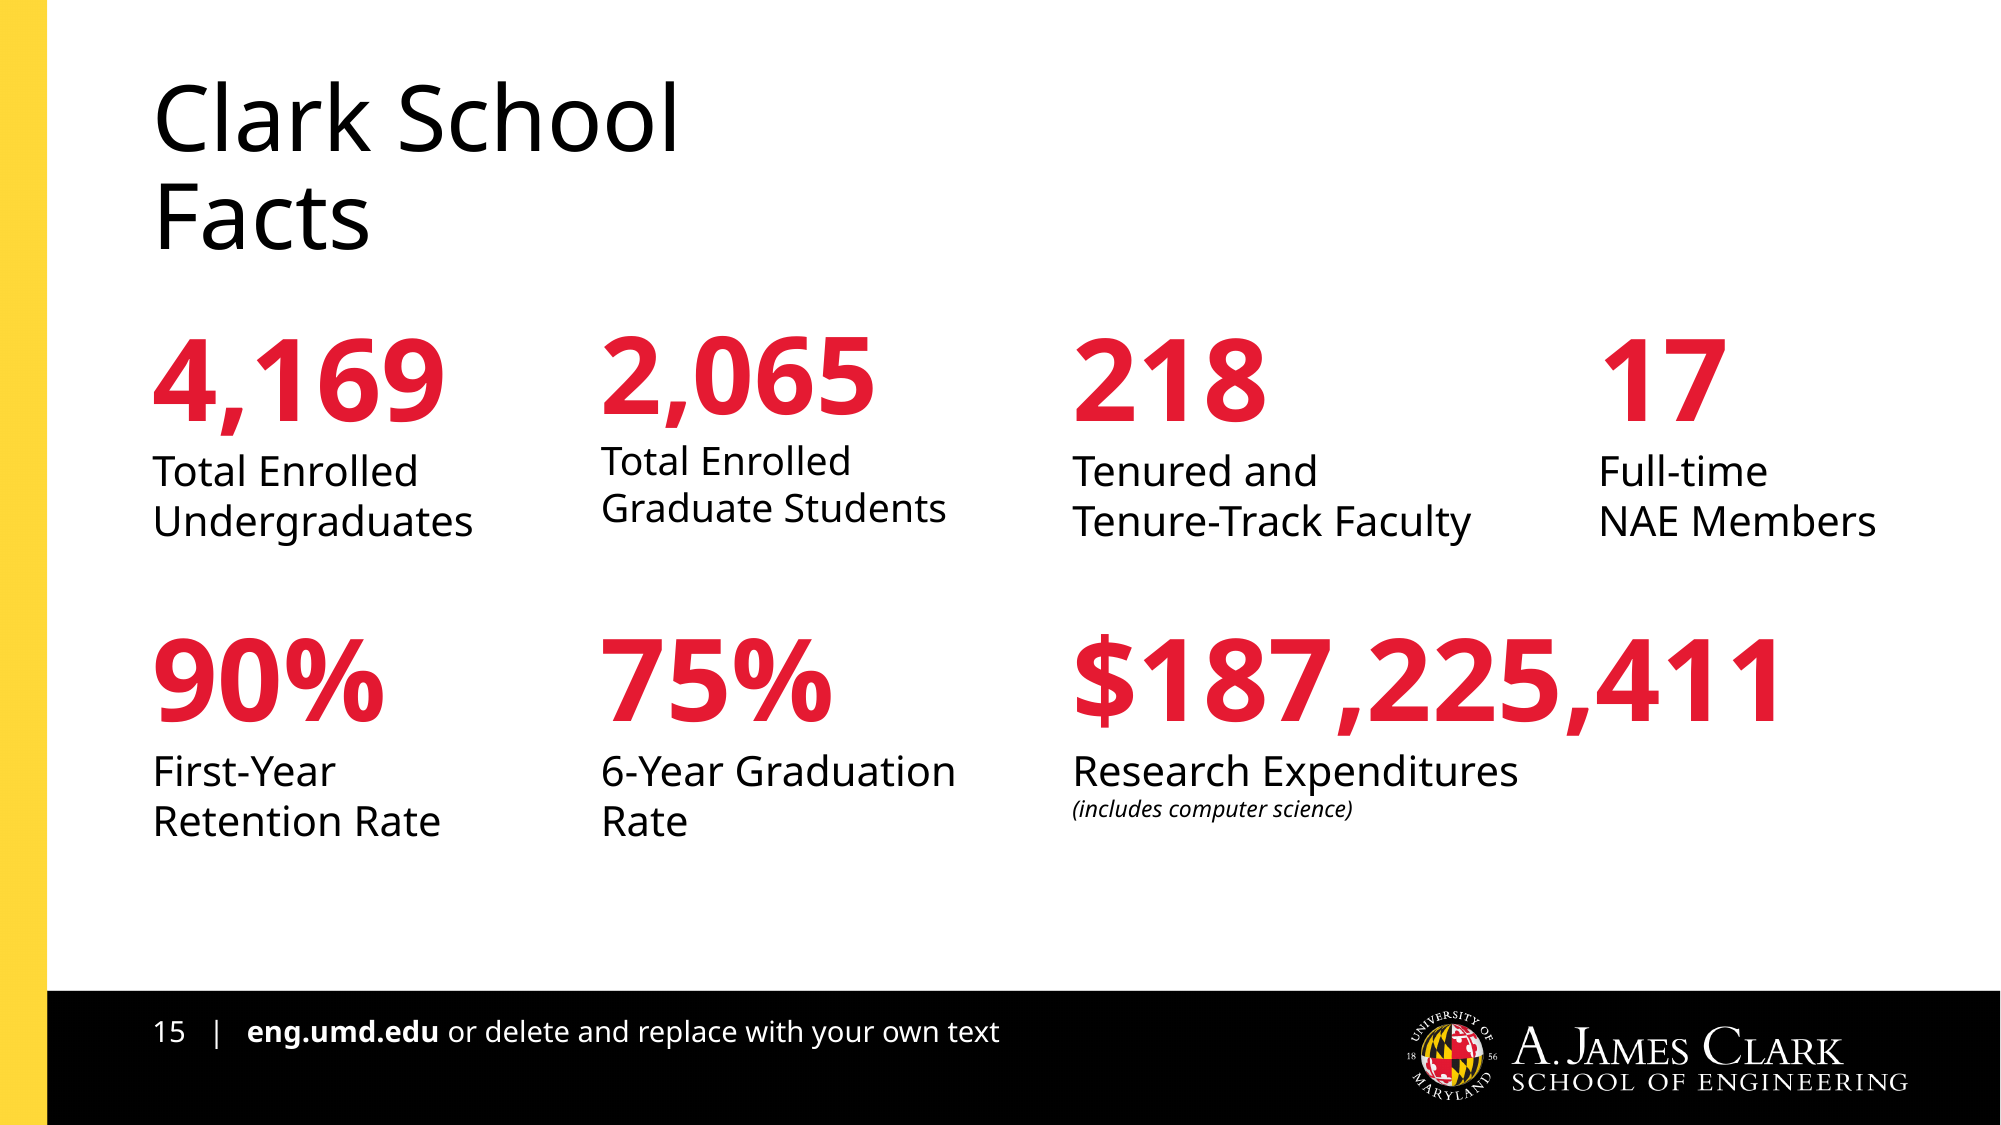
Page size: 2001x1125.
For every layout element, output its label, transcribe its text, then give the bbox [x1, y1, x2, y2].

text_box 2,065 Total Enrolled Graduate Students [585, 299, 980, 569]
text_box 75% 6-Year Graduation Rate [585, 599, 980, 869]
text_box $187,225,411 Research Expenditures (includes computer science) [1057, 599, 1863, 869]
list 4,169 Total Enrolled Undergraduates [137, 299, 508, 569]
text_box 218 Tenured and Tenure-Track Faculty [1057, 299, 1505, 569]
picture [0, 0, 2001, 1125]
text_box 90% First-Year Retention Rate [137, 599, 508, 869]
footer 15 | eng.umd.edu or delete and replace with your own text [137, 1002, 1338, 1063]
text_box 17 Full-time NAE Members [1583, 299, 1914, 569]
title Clark School Facts [137, 59, 1863, 278]
